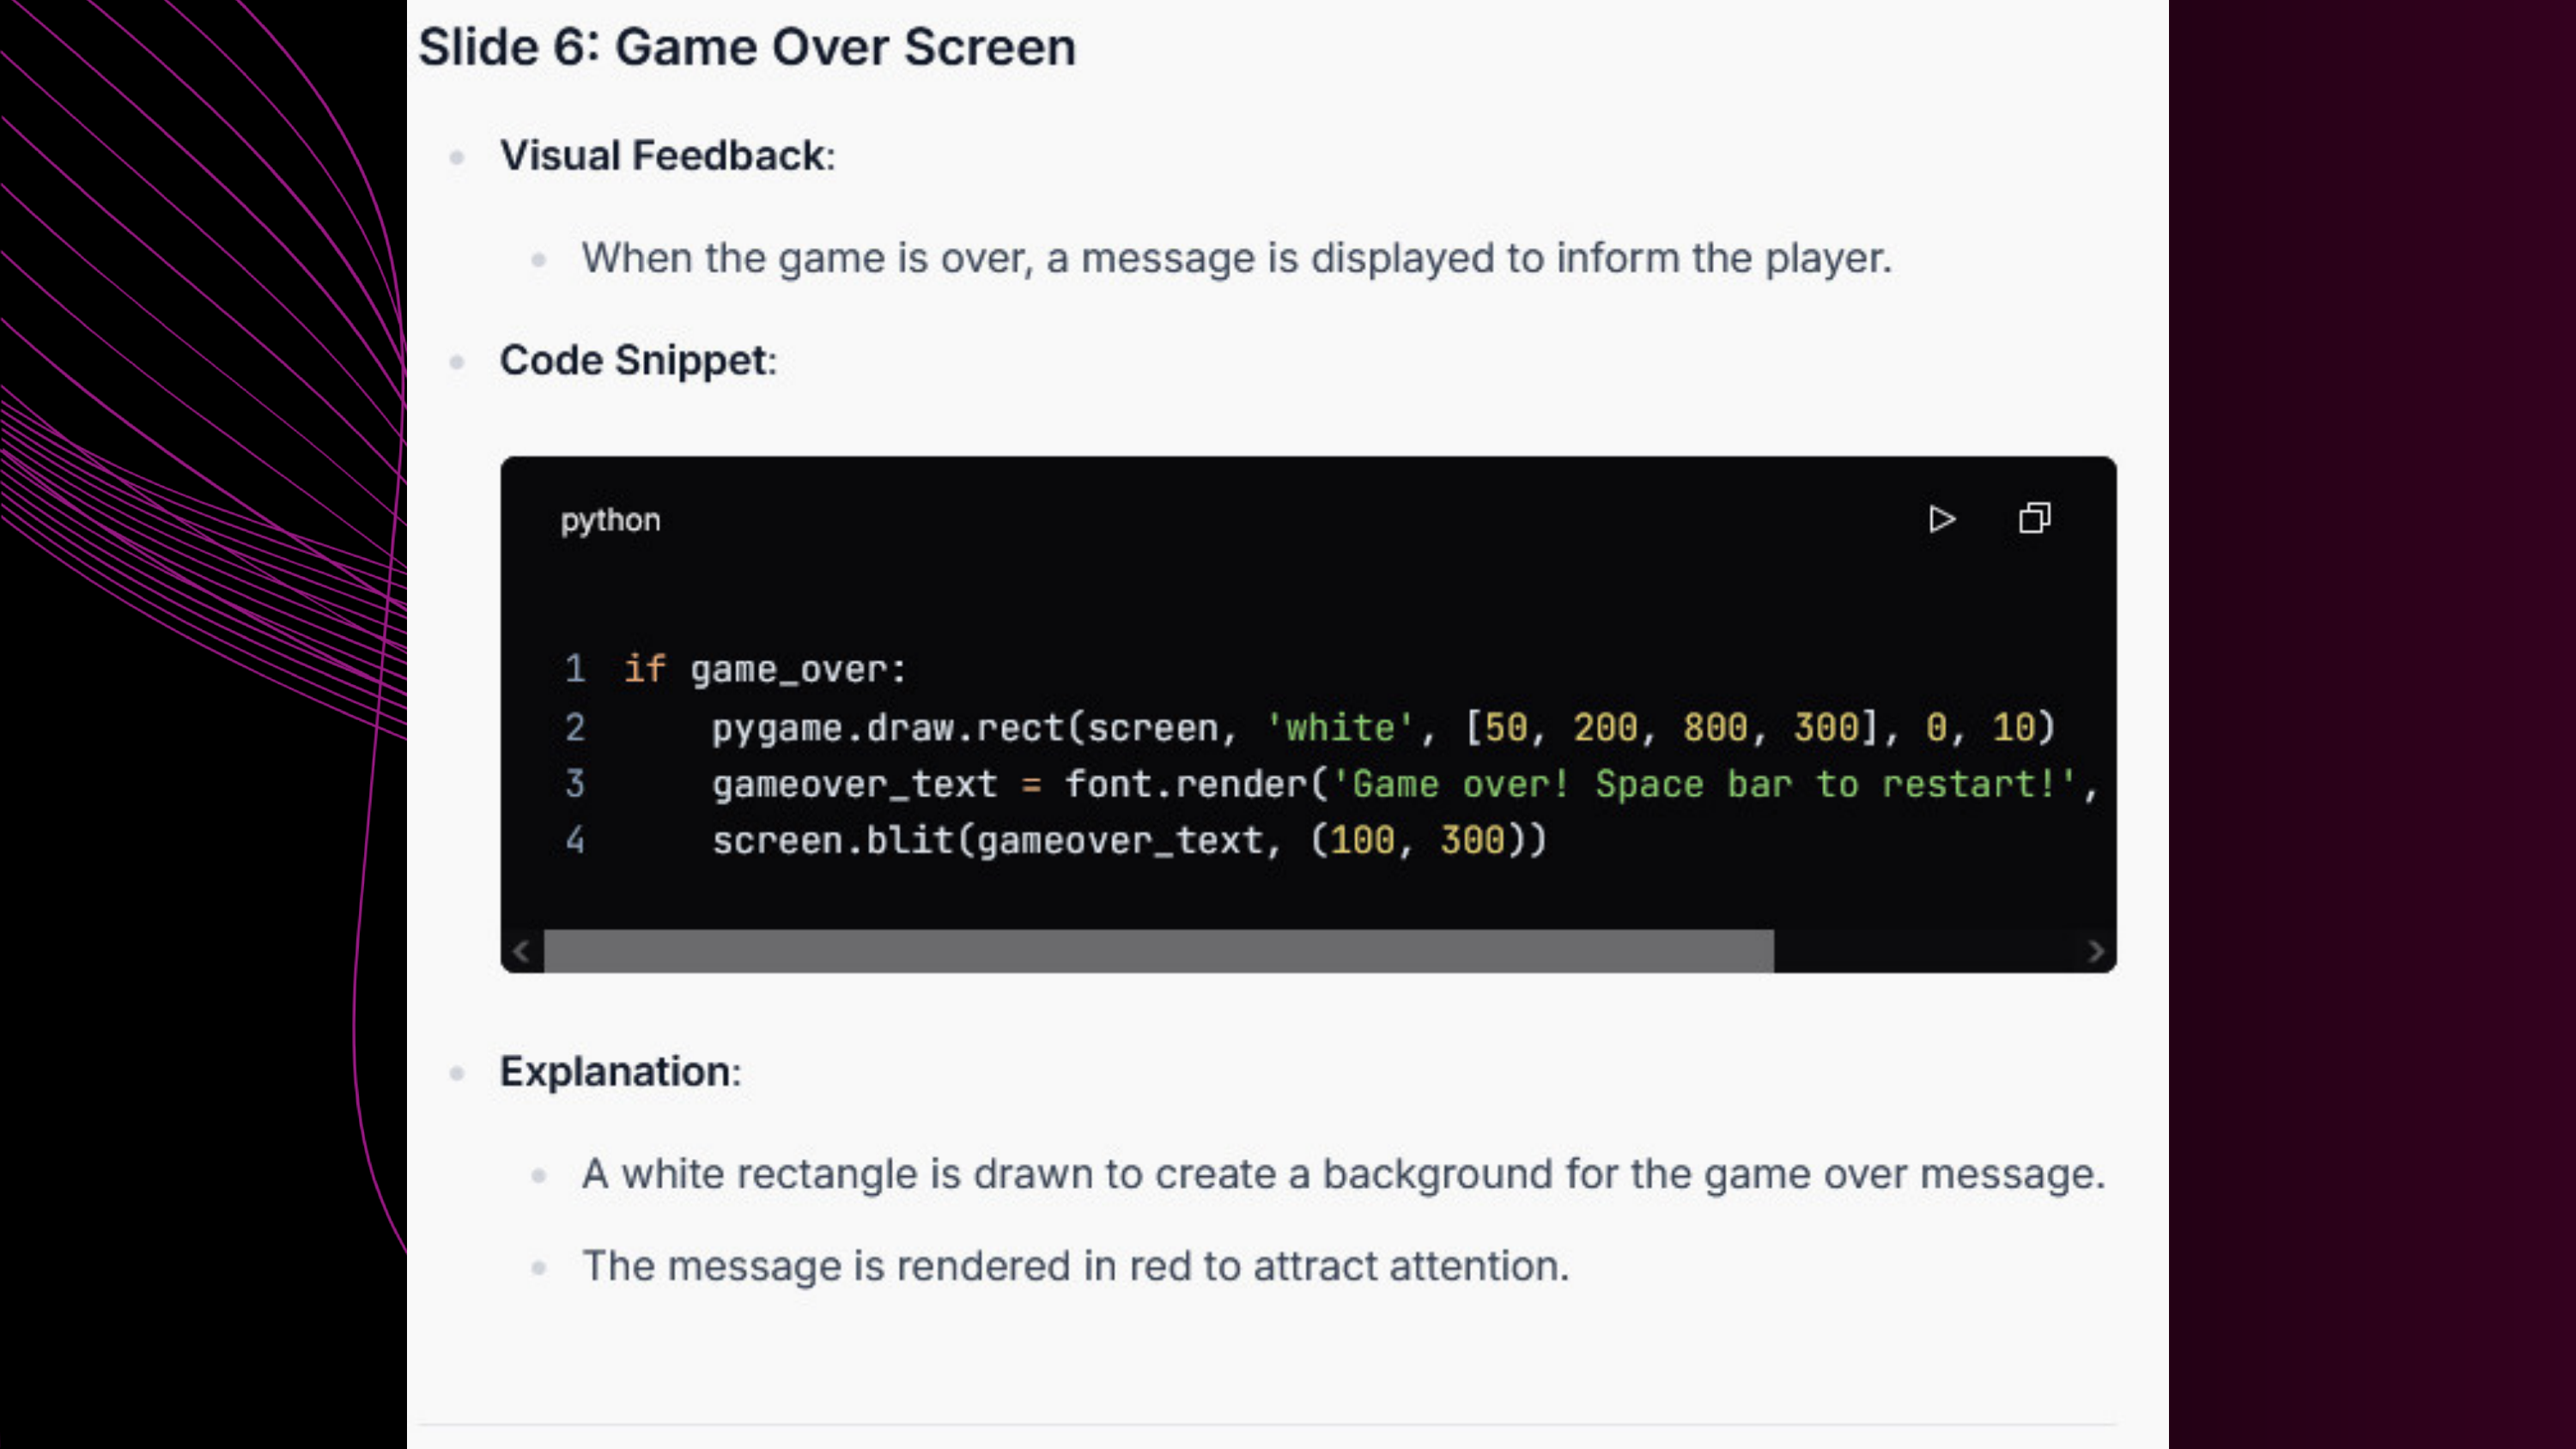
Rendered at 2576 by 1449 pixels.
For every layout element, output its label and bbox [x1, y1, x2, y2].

text_box [407, 0, 2169, 1449]
text_box [0, 0, 407, 1449]
